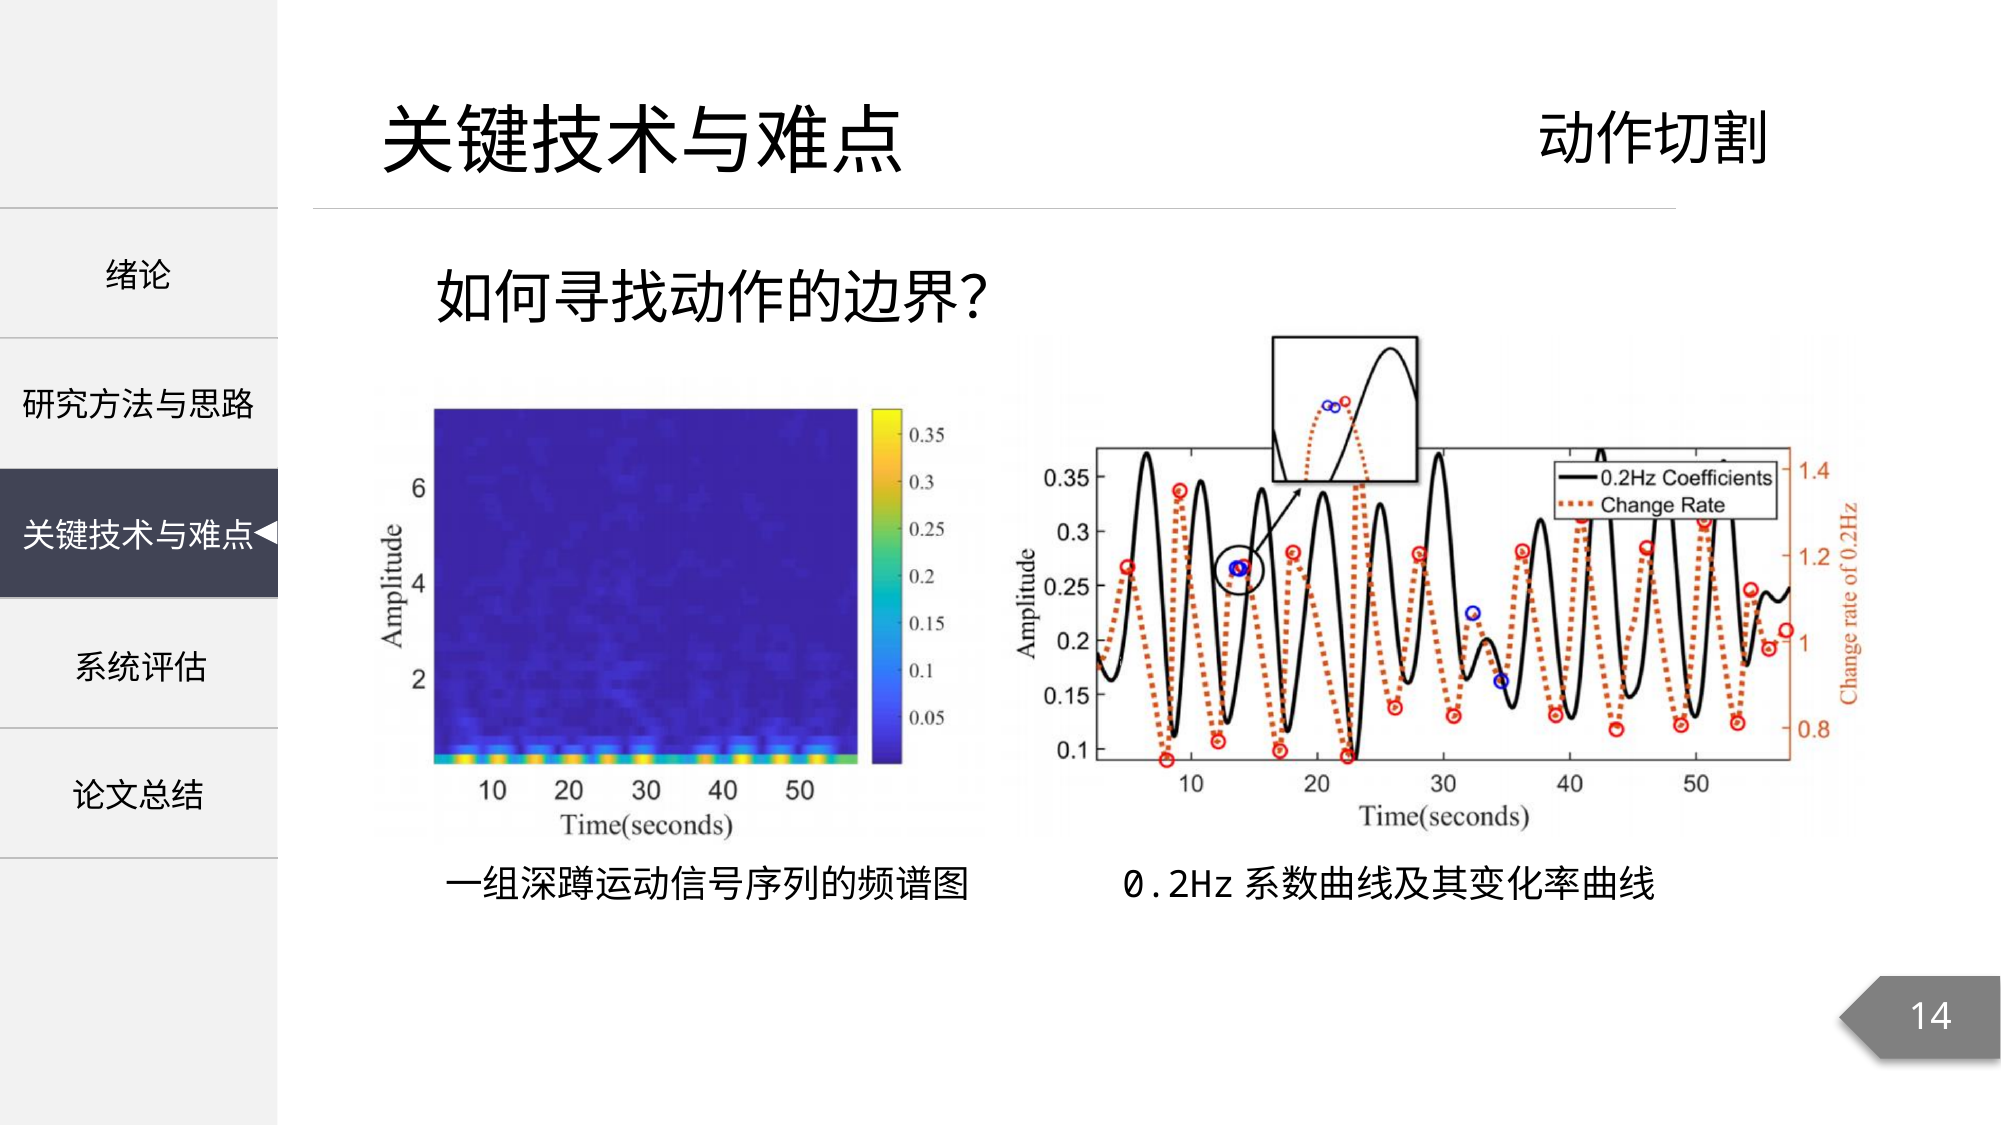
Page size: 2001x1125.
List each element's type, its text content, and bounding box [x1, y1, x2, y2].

text_box 一组深蹲运动信号序列的频谱图 0.2Hz系数曲线及其变化率曲线 [430, 852, 1963, 913]
text_box 如何寻找动作的边界？ [420, 252, 1034, 310]
picture [370, 310, 1869, 853]
text_box 动作切割 [1522, 93, 1786, 179]
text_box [13, 632, 266, 697]
